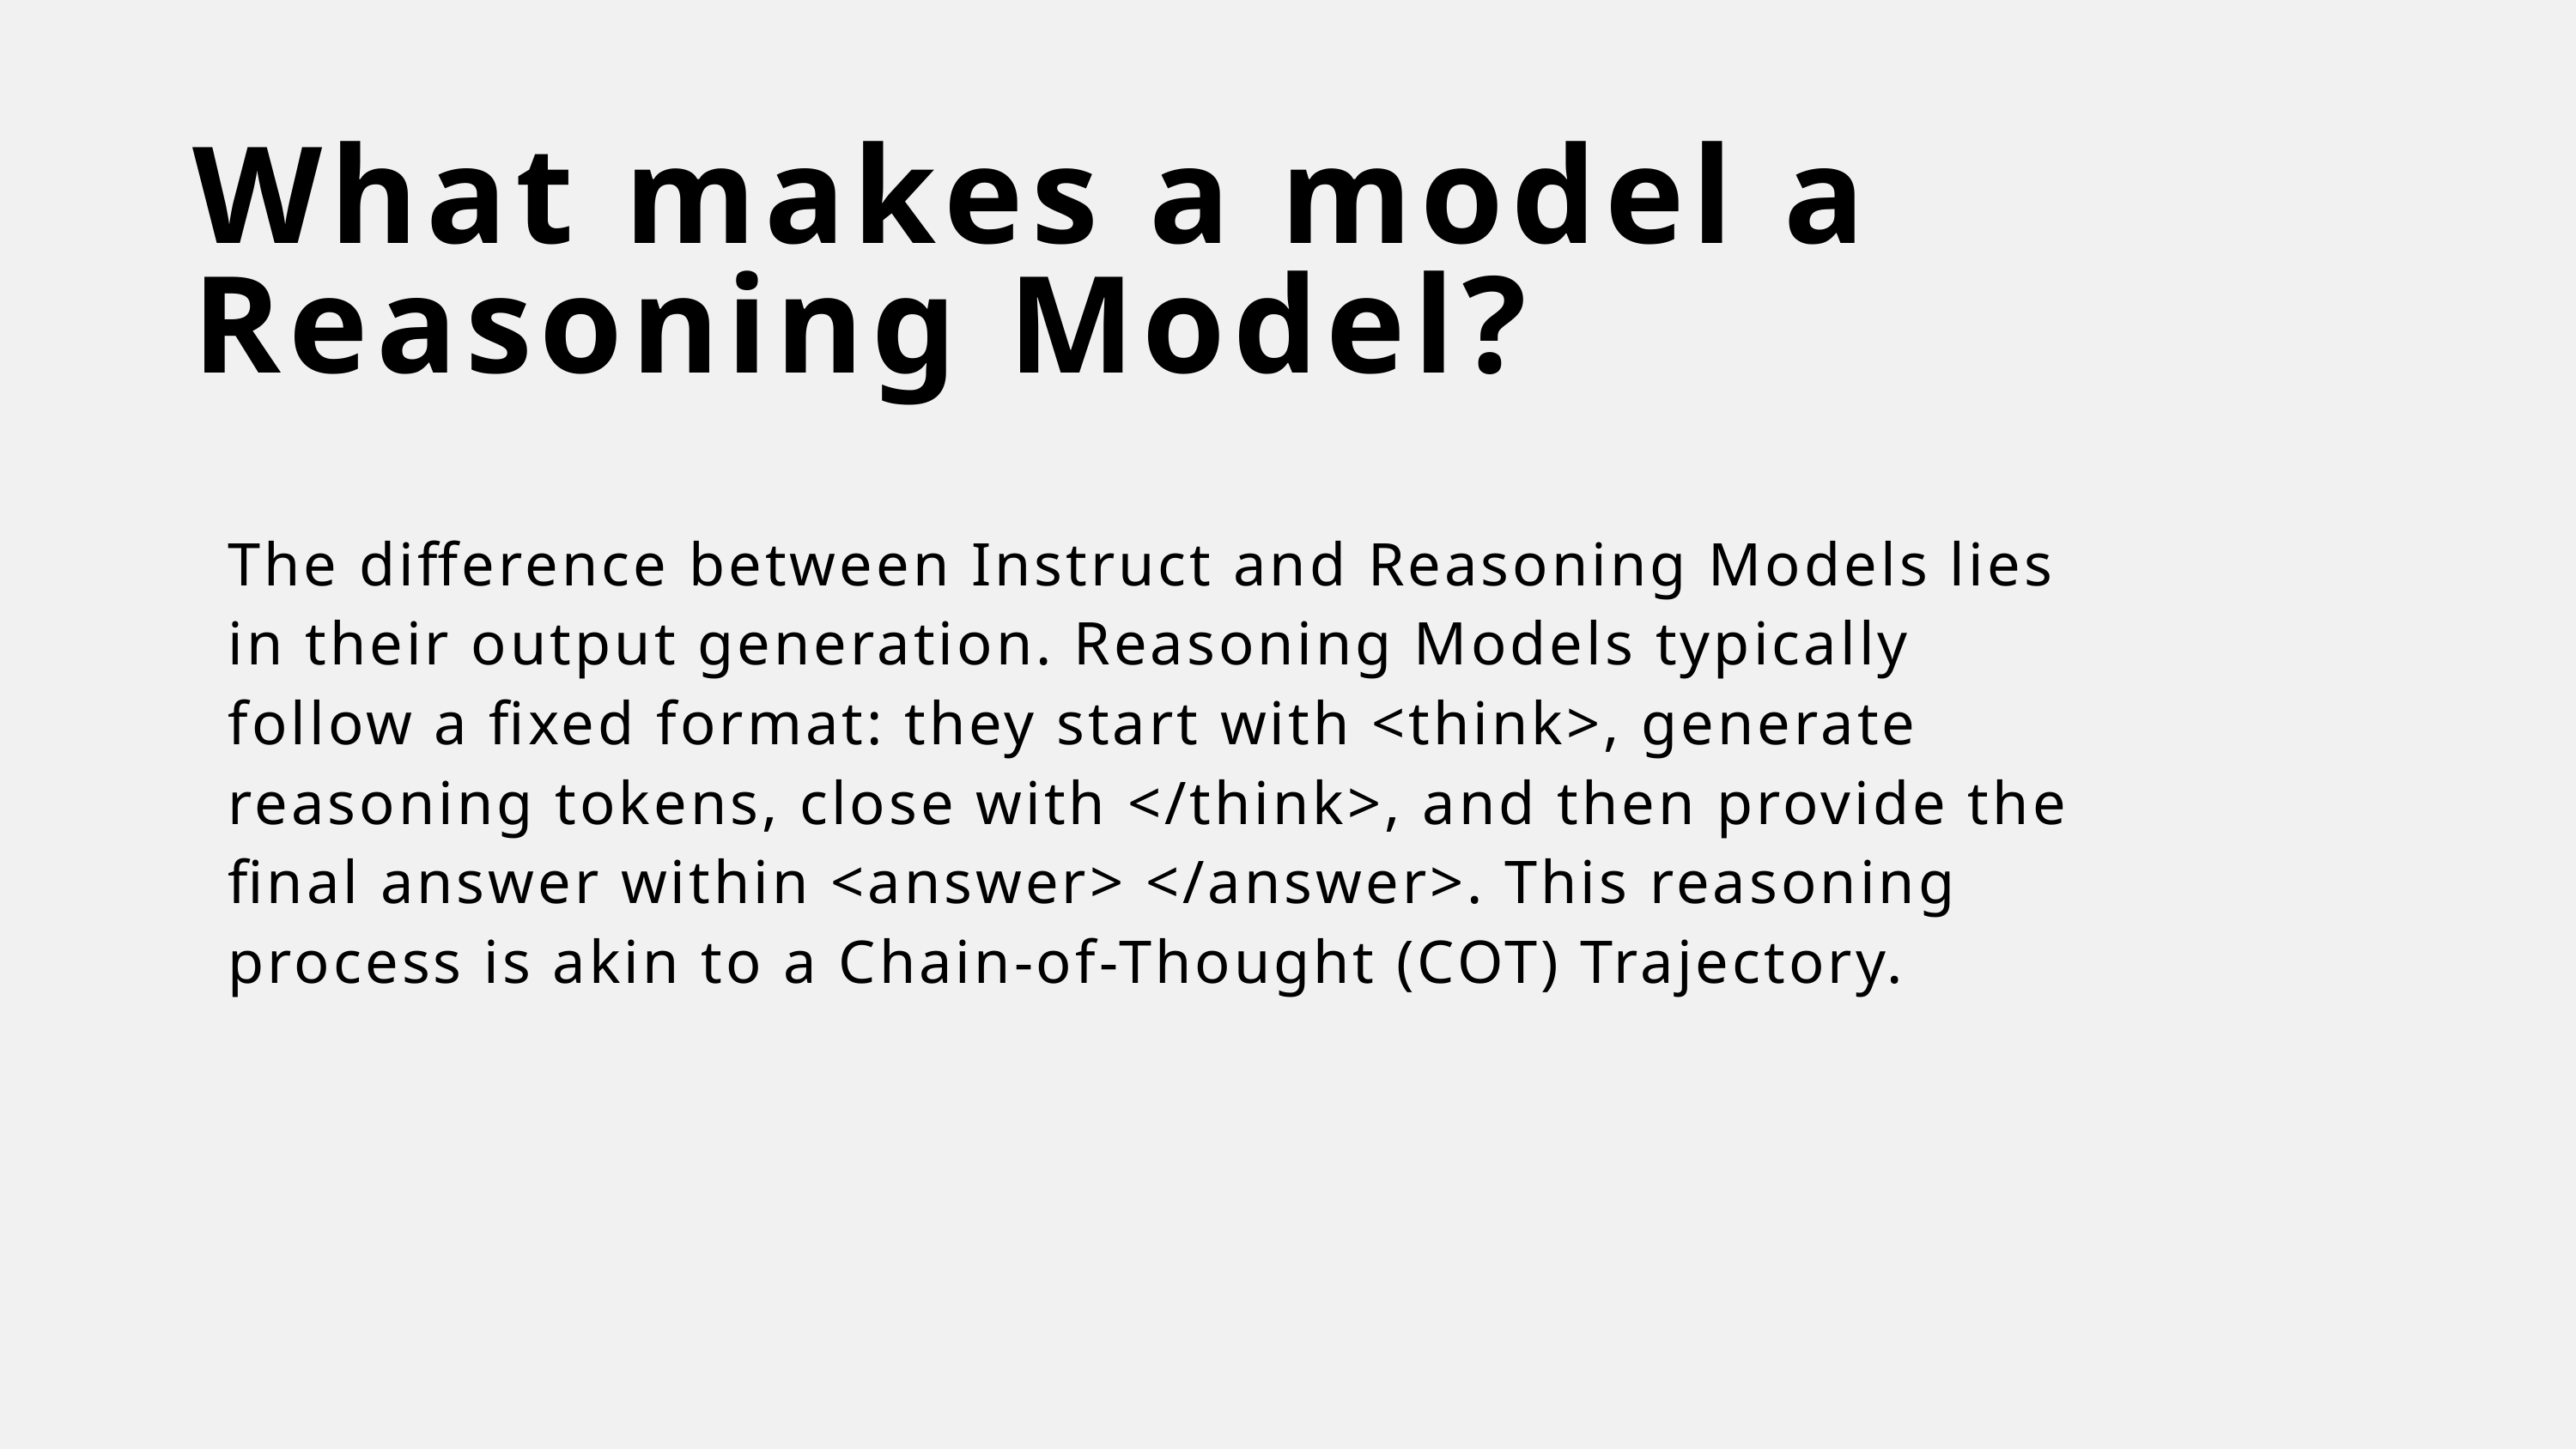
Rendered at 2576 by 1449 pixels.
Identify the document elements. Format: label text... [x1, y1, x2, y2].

text_box What makes a model a Reasoning Model? [192, 139, 2432, 400]
text_box The difference between Instruct and Reasoning Models lies in their output generation. Reasoning Models typically follow a fixed format: they start with <think>, generate reasoning tokens, close with </think>, and then provide the final answer within <answer> </answer>. This reasoning process is akin to a Chain-of-Thought (COT) Trajectory. [228, 518, 2108, 996]
